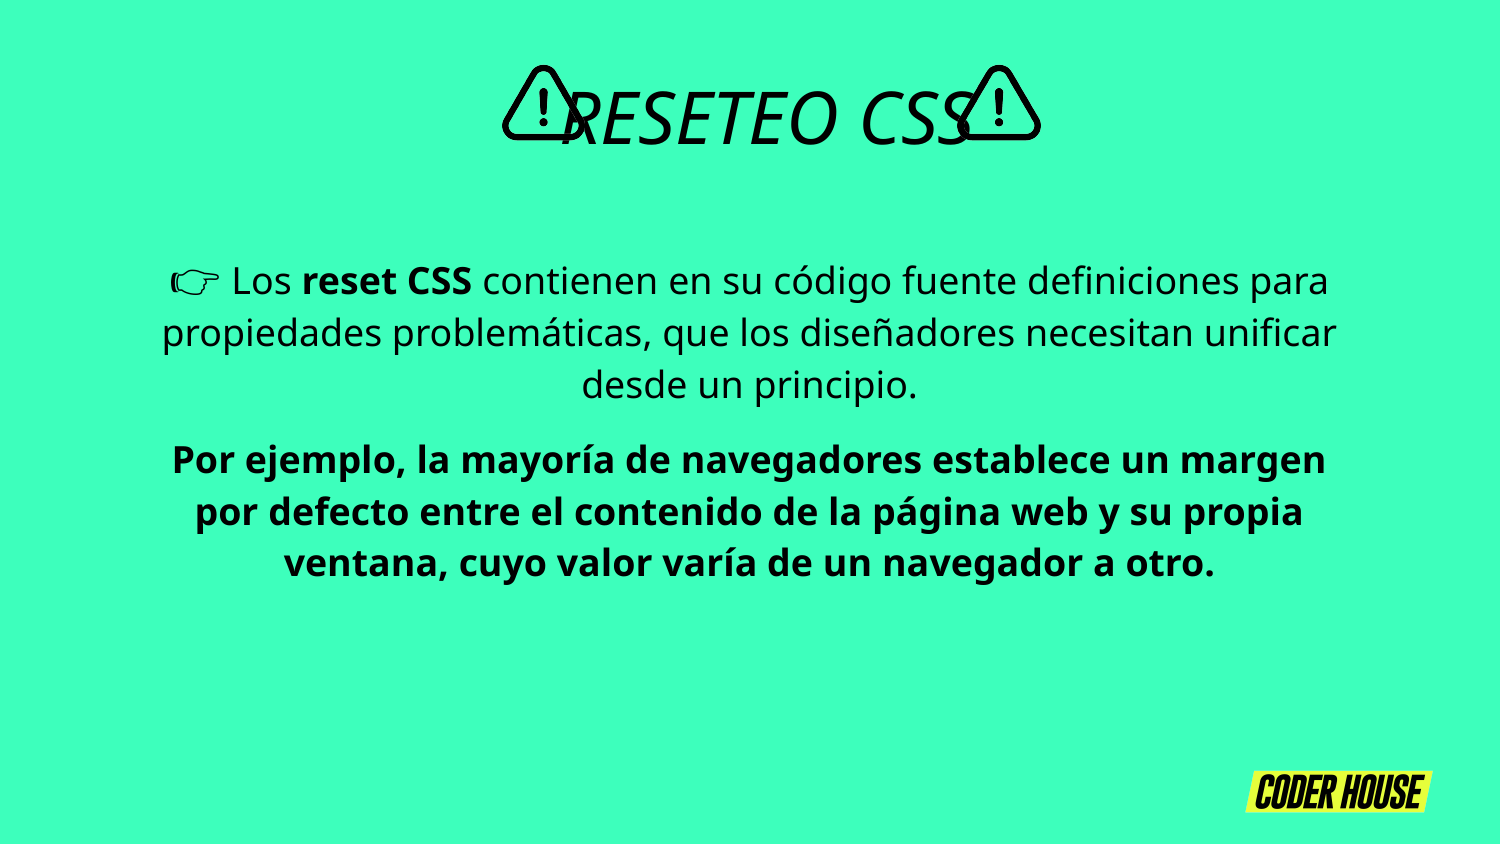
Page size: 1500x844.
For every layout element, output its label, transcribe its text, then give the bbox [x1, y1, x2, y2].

picture [501, 61, 585, 145]
picture [957, 61, 1041, 145]
text_box RESETEO CSS [232, 43, 1302, 206]
picture [1241, 764, 1437, 819]
text_box 👉 Los reset CSS contienen en su código fuente definiciones para propiedades problemáticas, que los diseñadores necesitan unificar desde un principio. Por ejemplo, la mayoría de navegadores establece un margen por defecto entre el contenido de la página web y su propia ventana, cuyo valor varía de un navegador a otro. [145, 230, 1355, 614]
